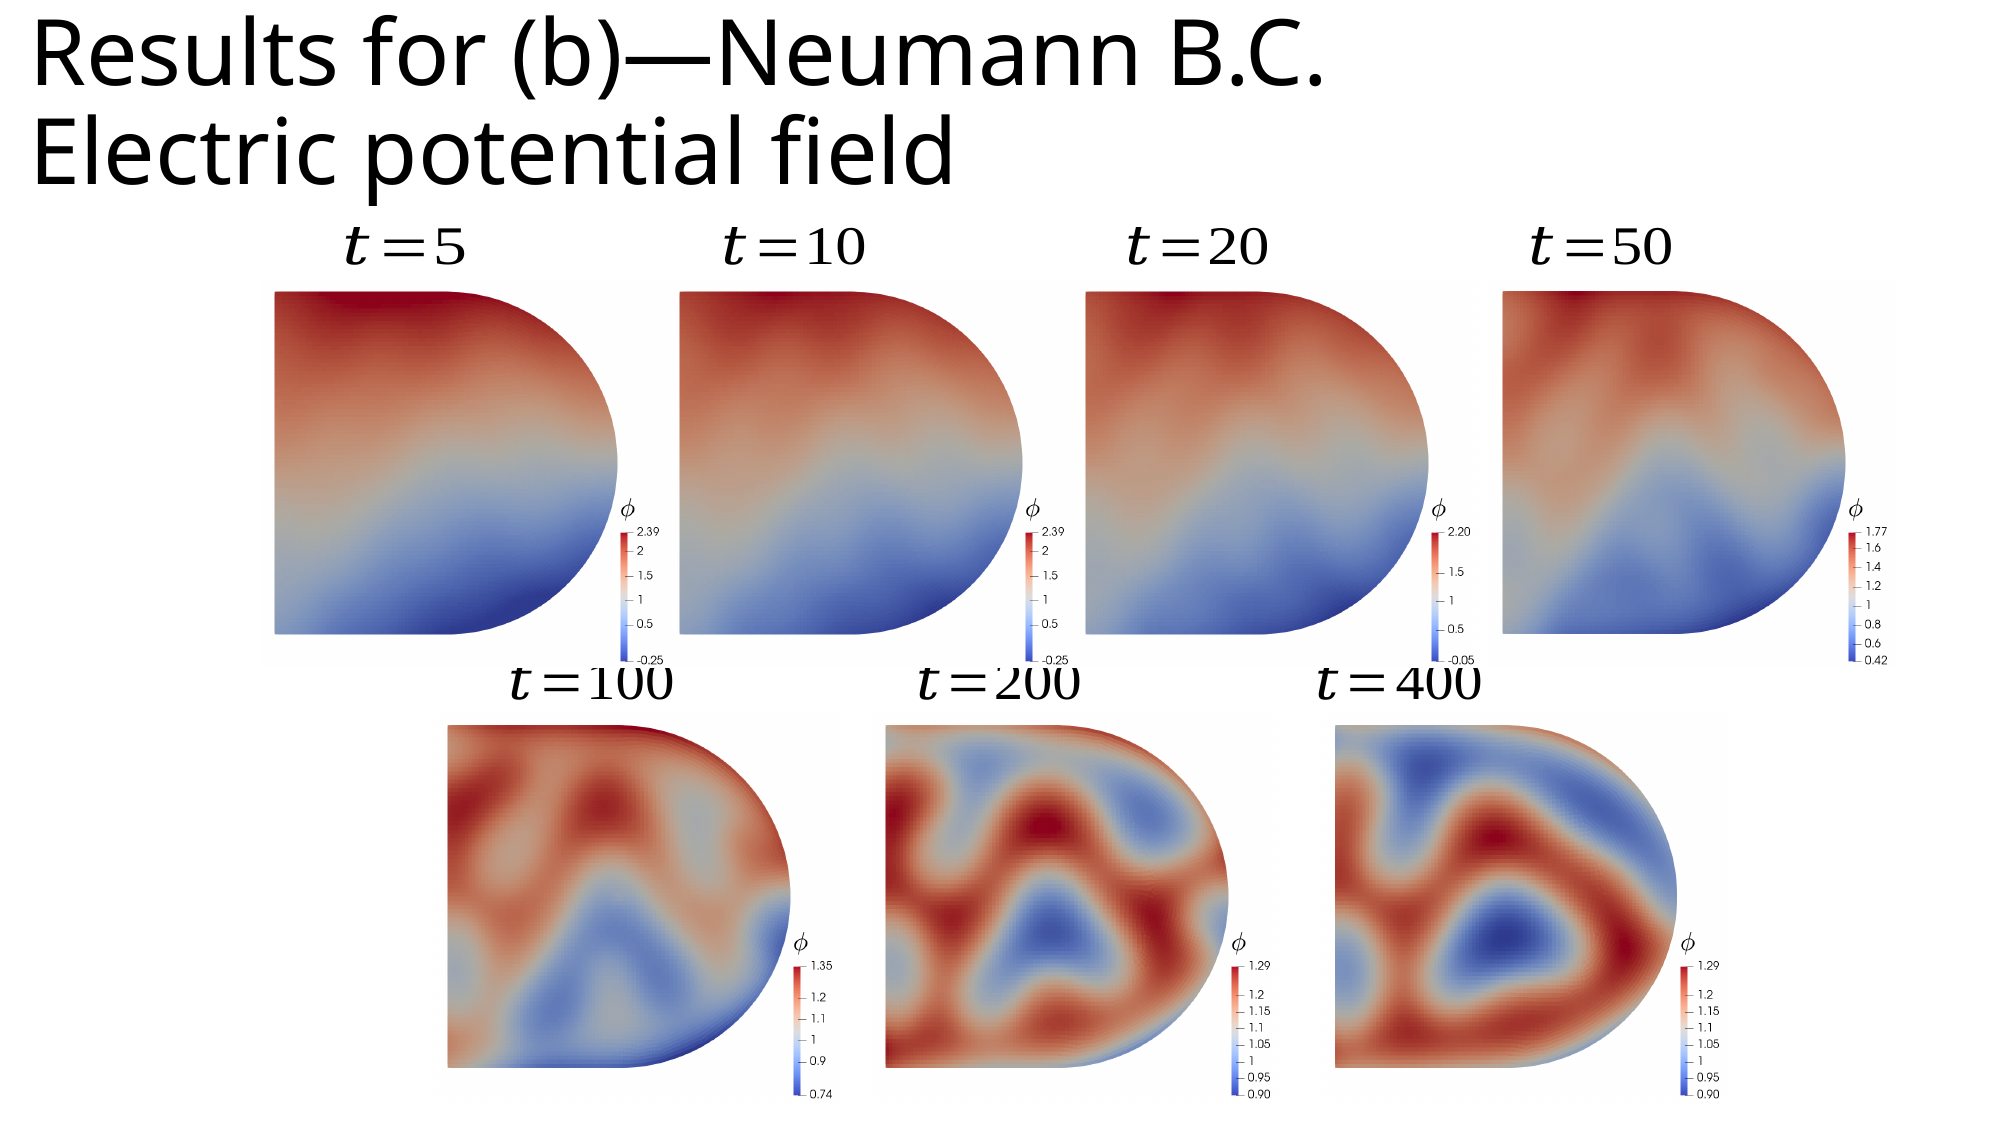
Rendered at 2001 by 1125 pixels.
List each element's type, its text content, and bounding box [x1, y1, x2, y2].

picture [433, 711, 840, 1102]
picture [260, 277, 1478, 668]
title Results for (b)—Neumann B.C. Electric potential field [14, 0, 1740, 215]
picture [871, 711, 1278, 1102]
picture [1488, 277, 1895, 668]
picture [1320, 711, 1727, 1102]
